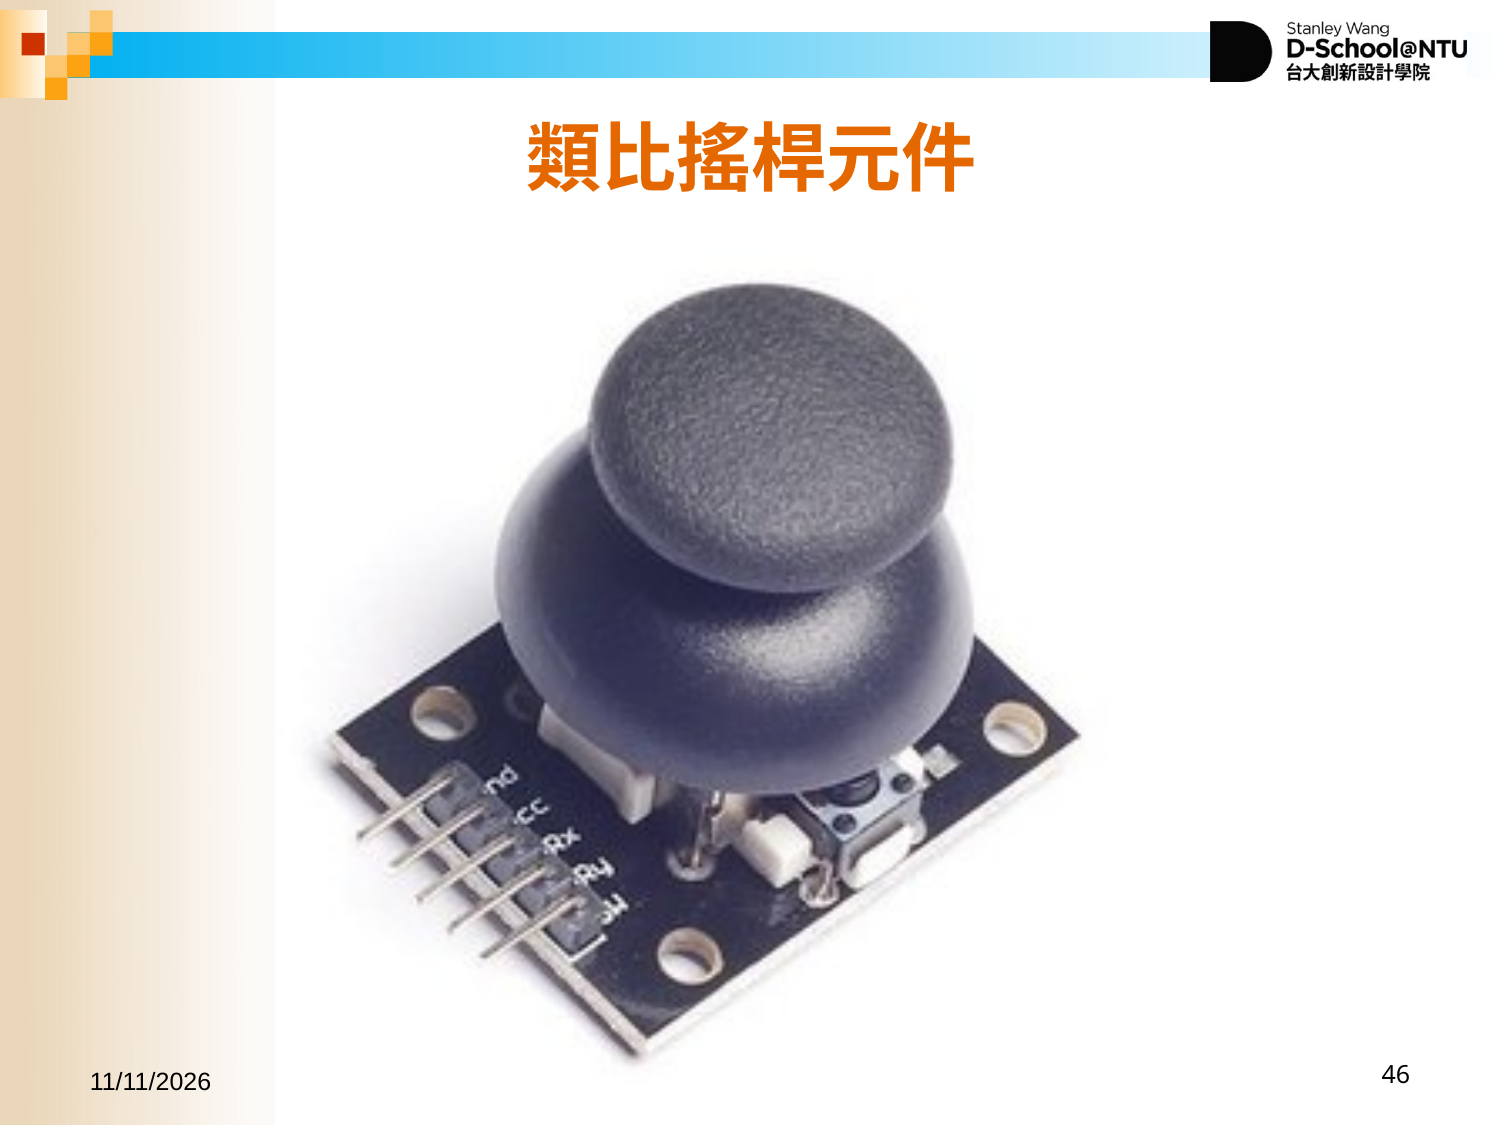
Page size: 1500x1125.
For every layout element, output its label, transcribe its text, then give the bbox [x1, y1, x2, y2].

title 類比搖桿元件 [76, 42, 1427, 268]
picture [277, 245, 1129, 1101]
picture [1210, 21, 1467, 82]
text_box 2017/11/2 [75, 1024, 273, 1103]
text_box 46 [1133, 1024, 1425, 1100]
